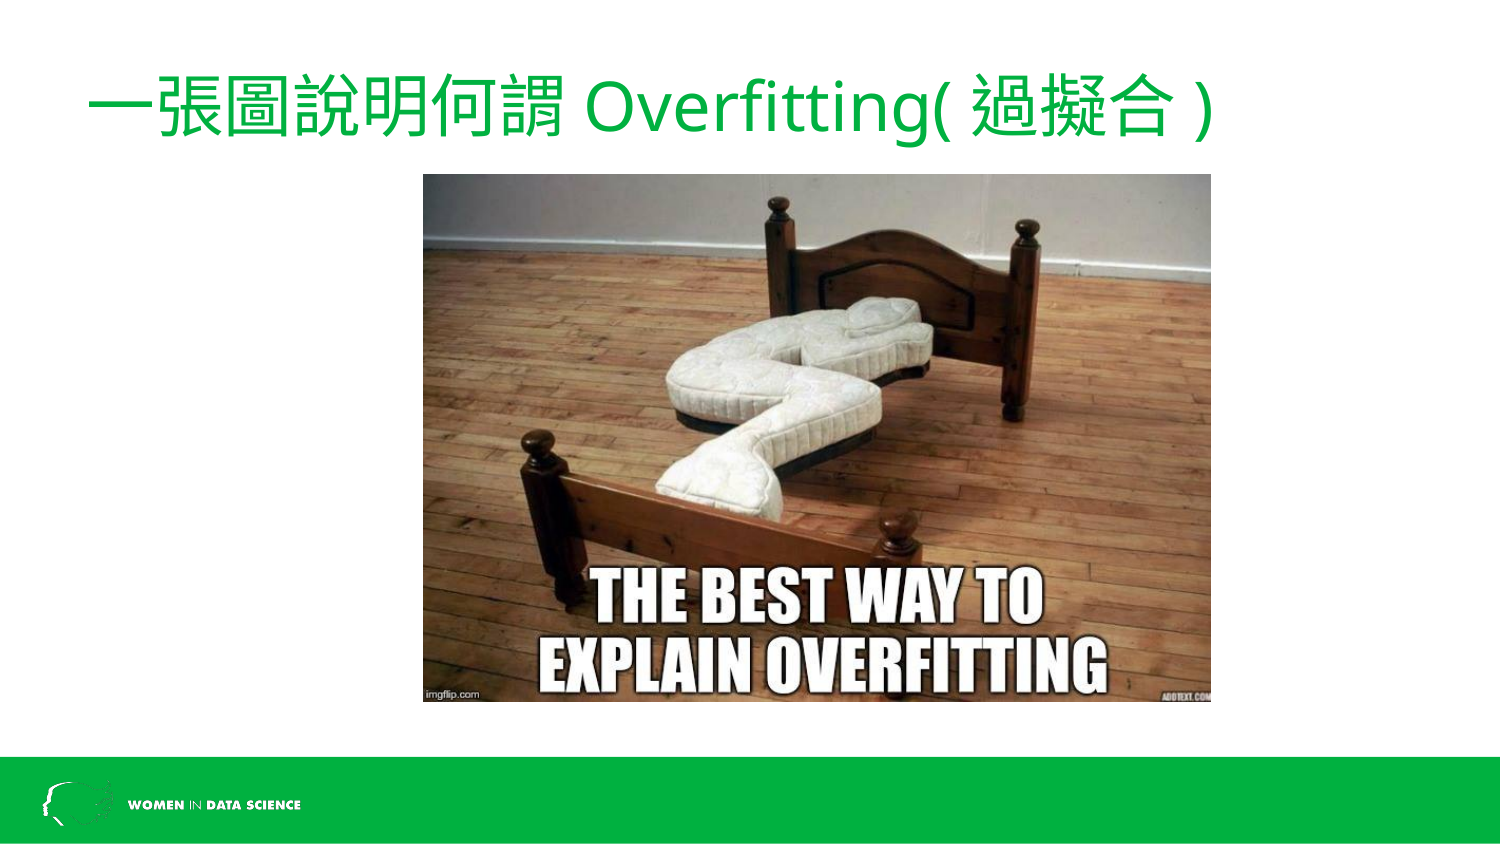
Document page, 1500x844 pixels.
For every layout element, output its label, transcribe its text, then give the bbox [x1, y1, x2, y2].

picture [22, 758, 322, 844]
title 一張圖說明何謂Overfitting(過擬合) [75, 33, 1425, 175]
picture [422, 174, 1211, 702]
